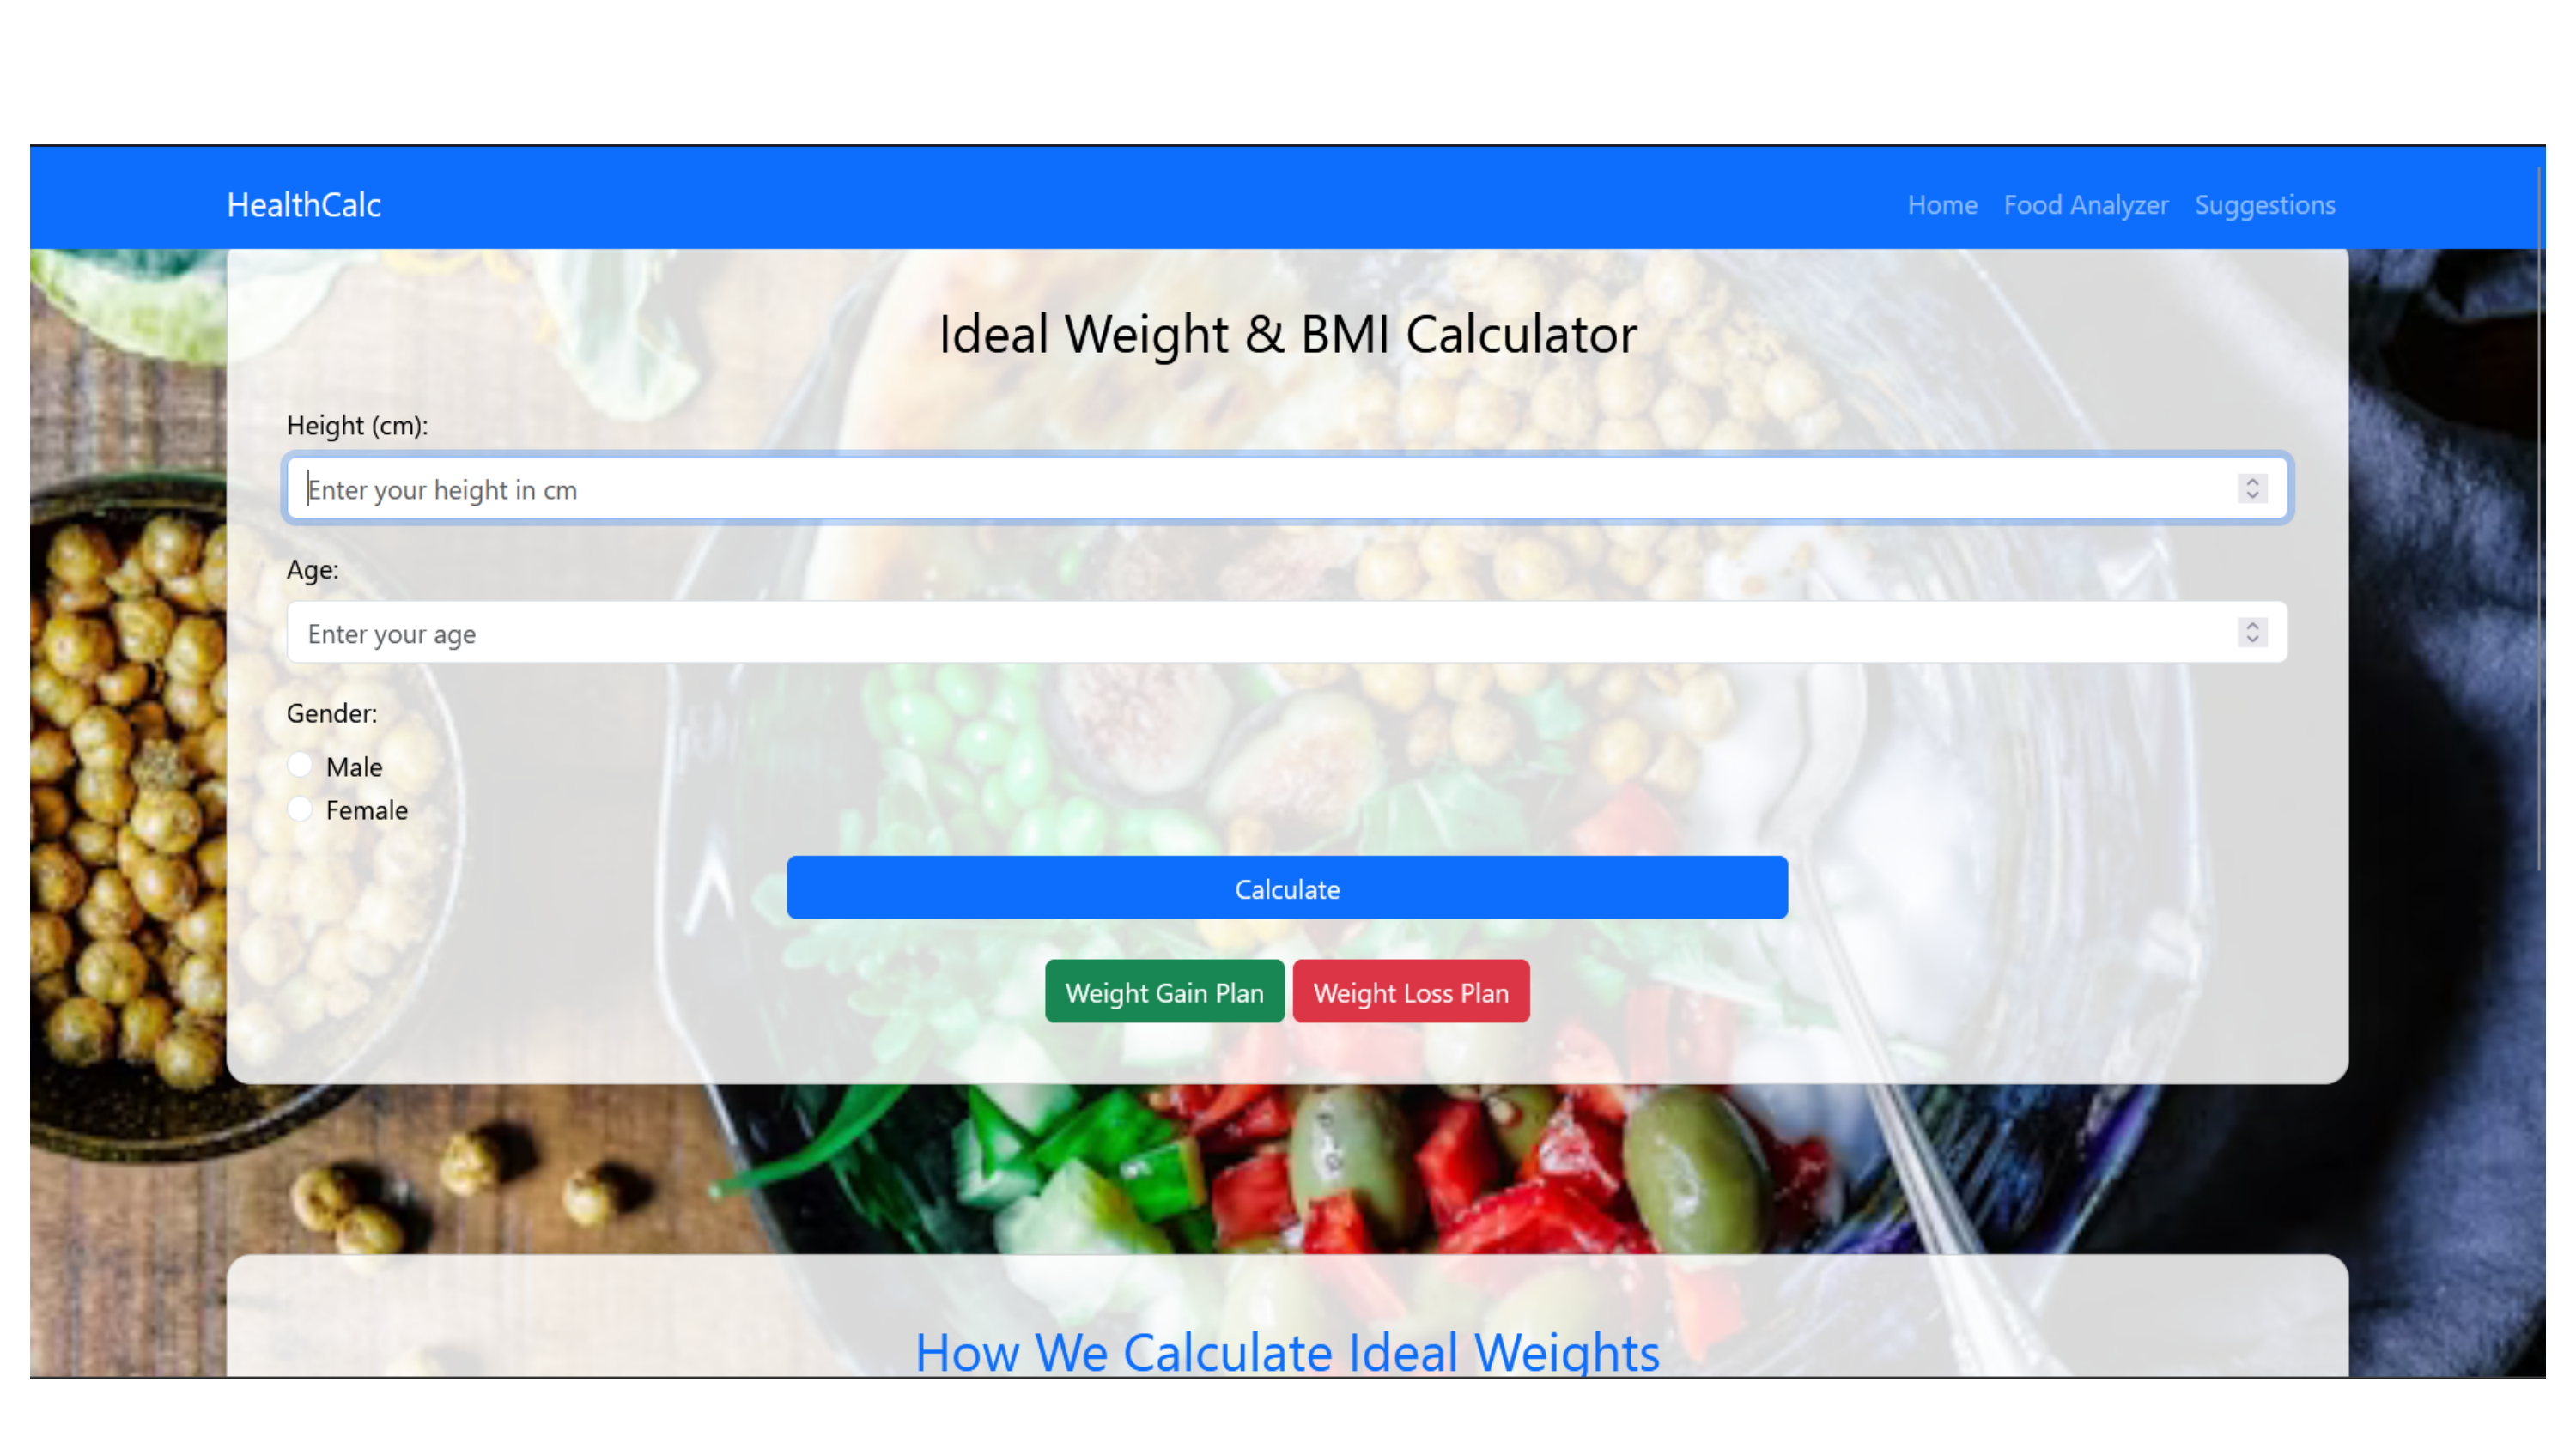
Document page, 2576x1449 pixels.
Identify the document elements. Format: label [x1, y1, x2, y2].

picture [30, 144, 2546, 1379]
